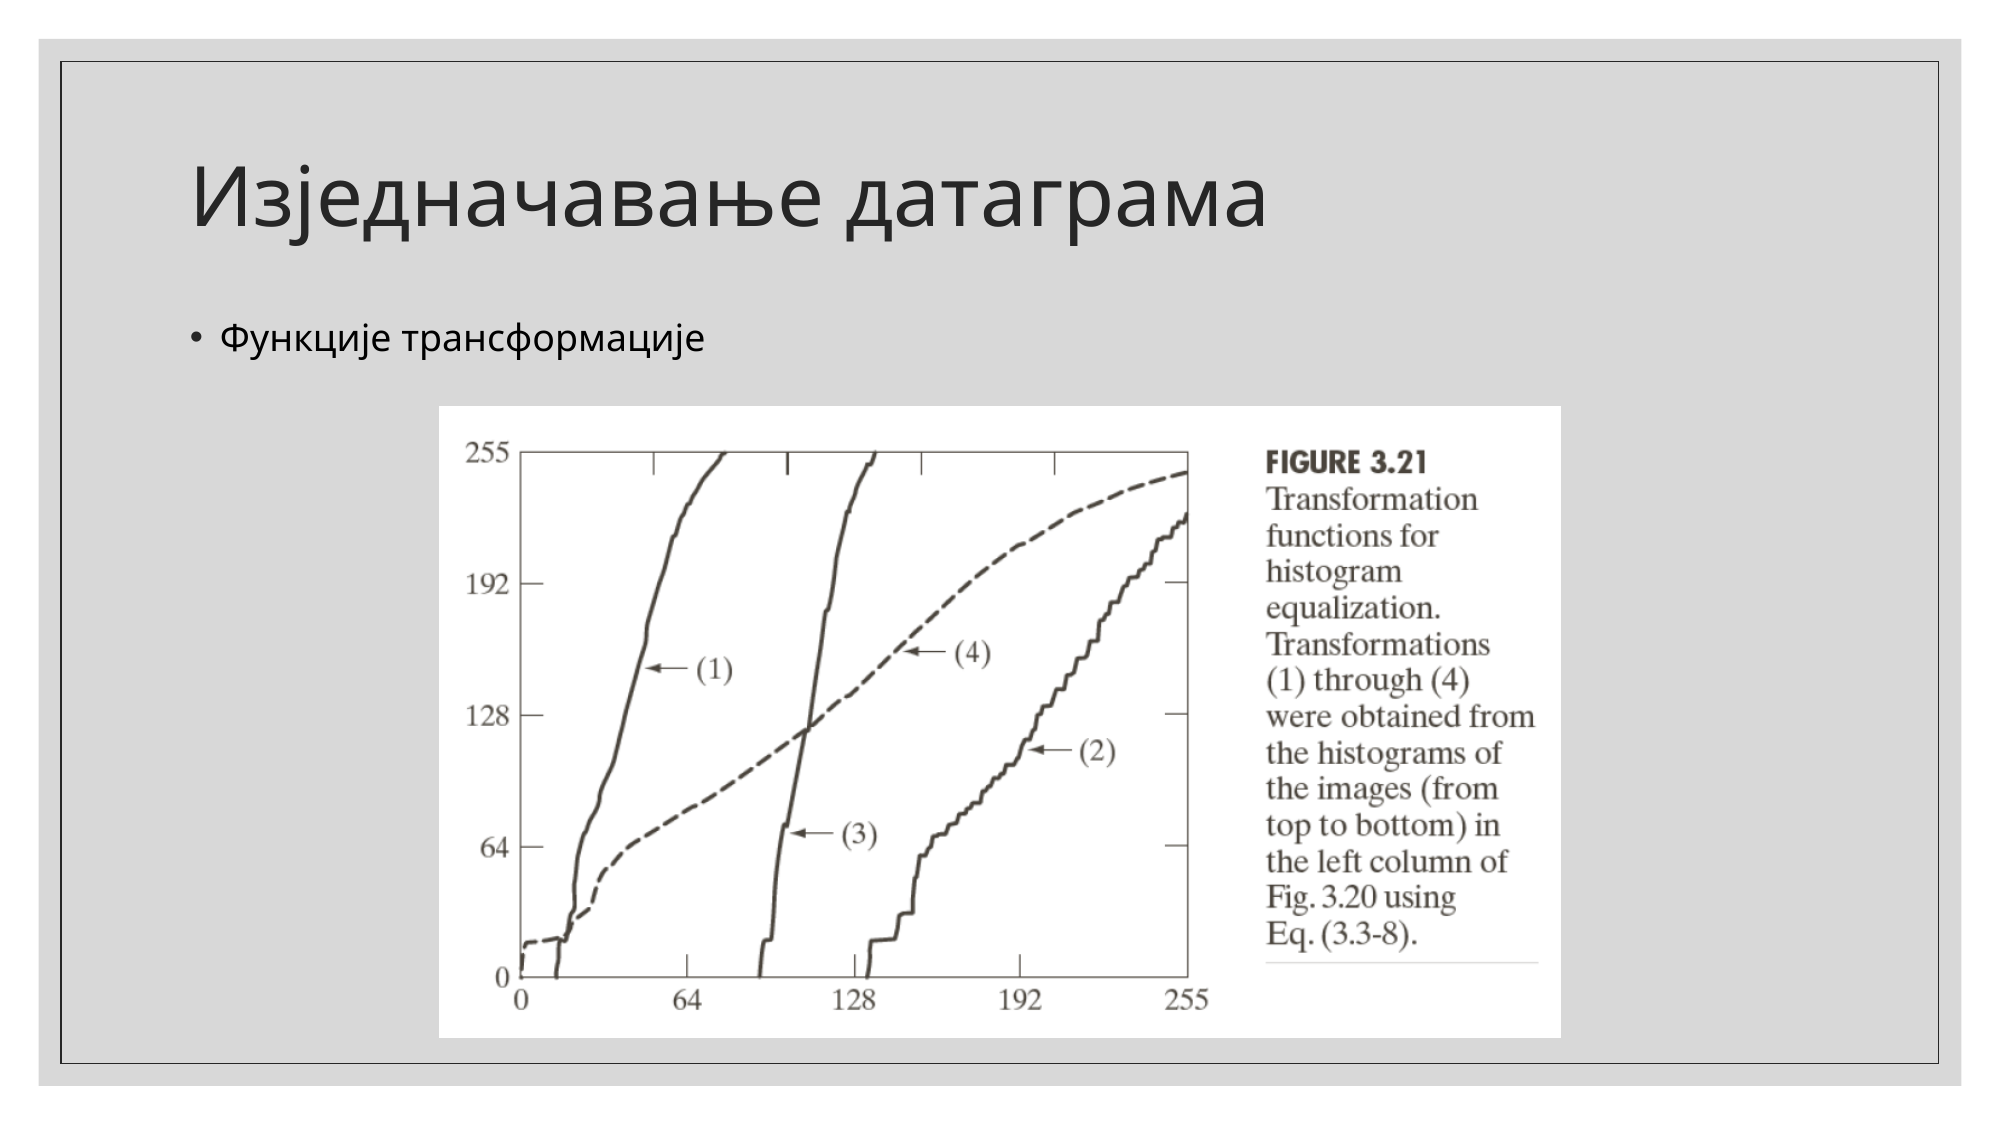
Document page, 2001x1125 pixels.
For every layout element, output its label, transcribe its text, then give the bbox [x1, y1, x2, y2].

list Функције трансформације [174, 302, 1825, 934]
picture [439, 406, 1561, 1038]
title Изједначавање датаграма [174, 87, 1825, 302]
